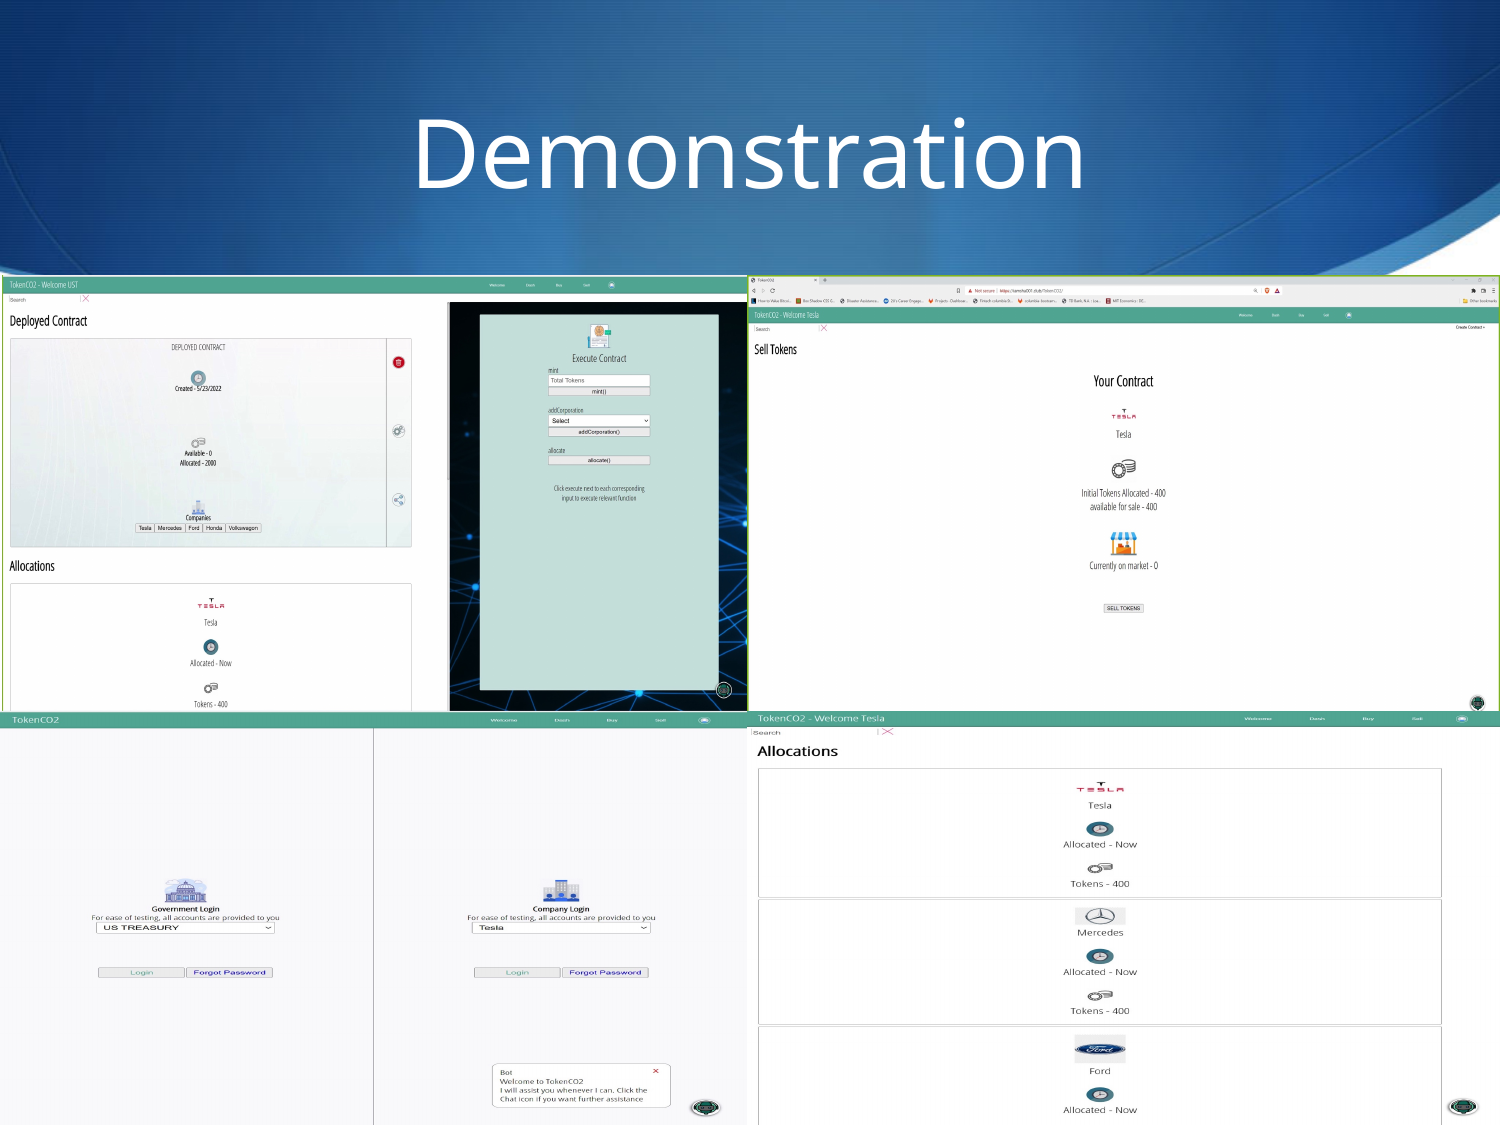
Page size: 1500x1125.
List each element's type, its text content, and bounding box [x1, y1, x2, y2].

picture [0, 0, 1500, 1125]
title Demonstration [75, 56, 1425, 245]
